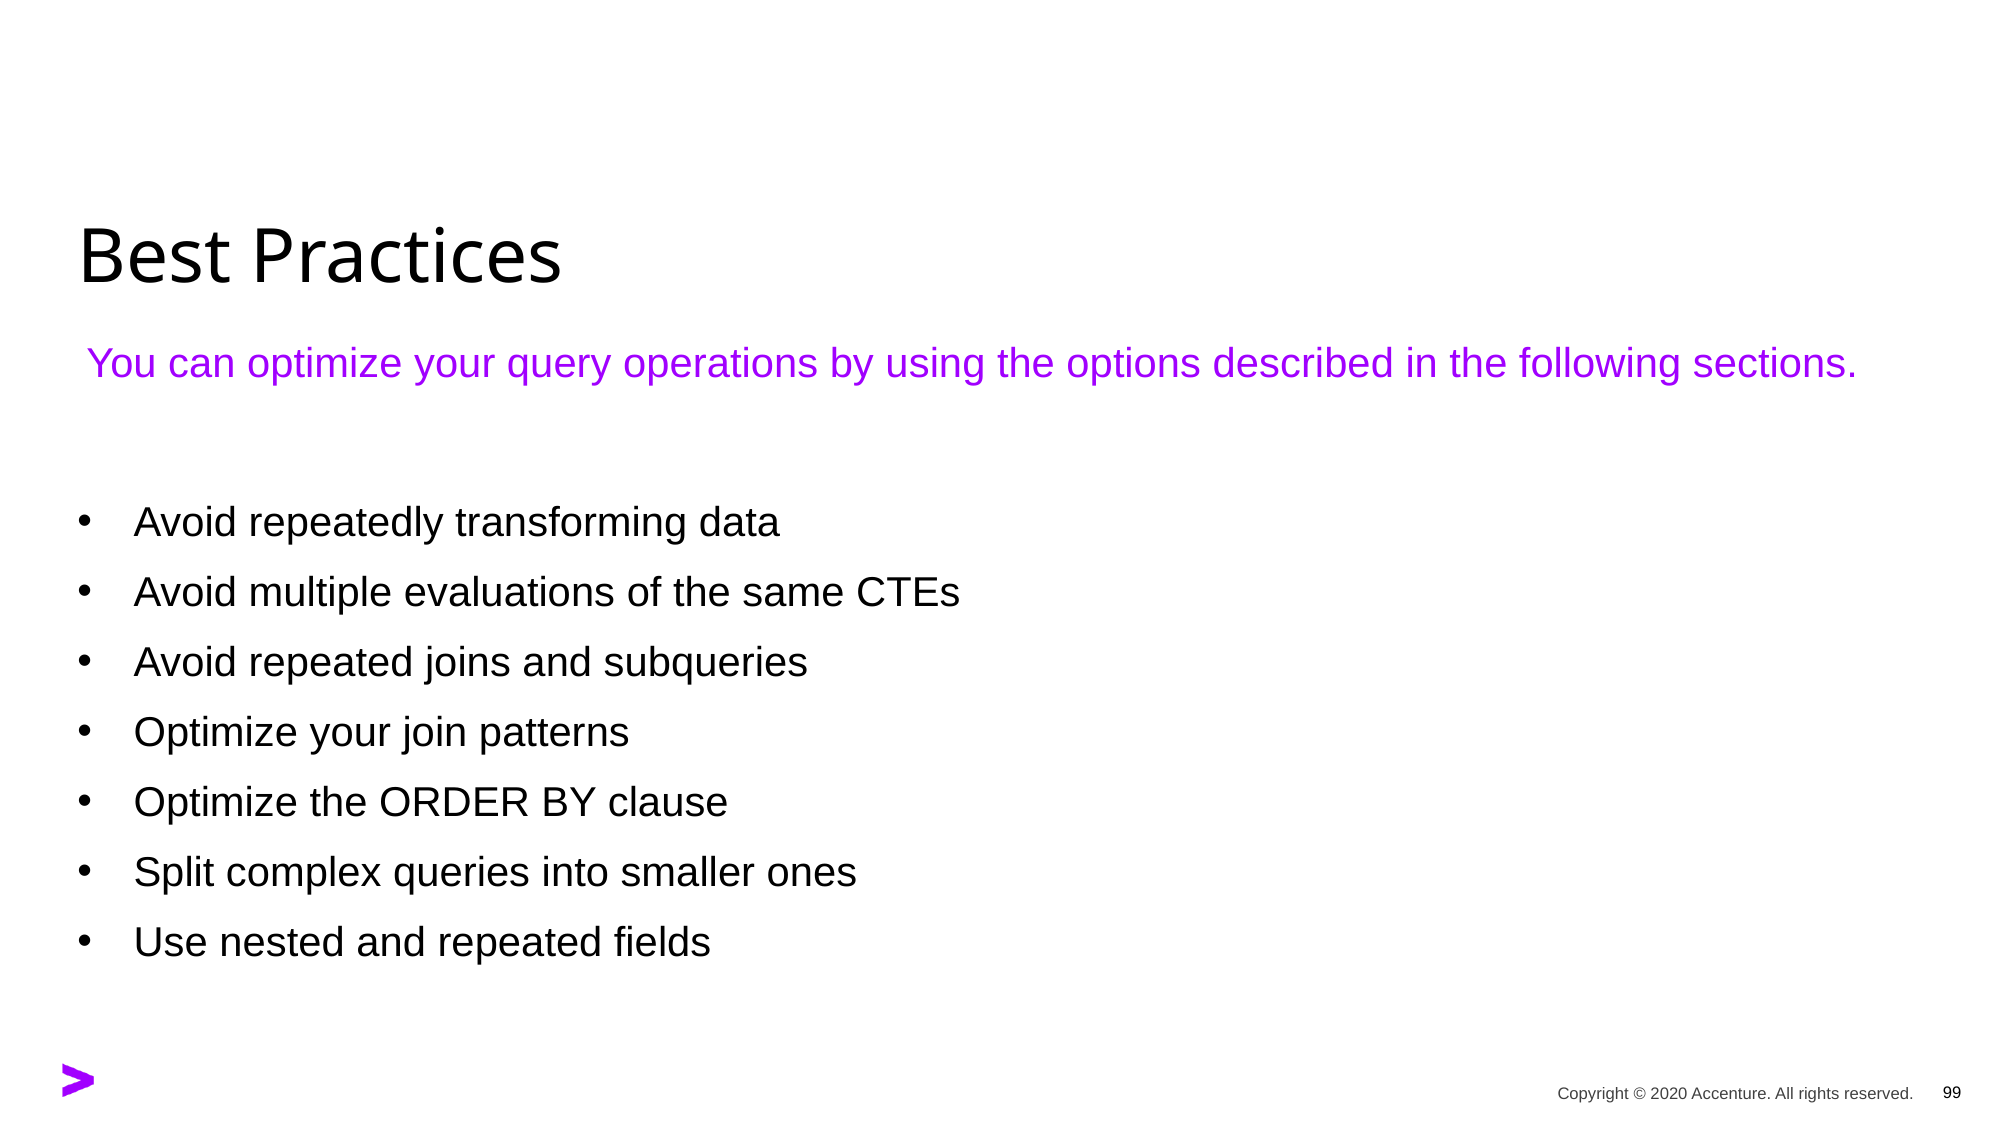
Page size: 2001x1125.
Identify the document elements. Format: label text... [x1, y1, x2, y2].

slide_number 99 [1921, 1075, 1984, 1110]
list Avoid repeatedly transforming data Avoid multiple evaluations of the same CTEs Avoid repeated joins and subqueries Optimize your join patterns Optimize the ORDER BY clause Split complex queries into smaller ones Use nested and repeated fields [62, 492, 1588, 964]
picture [62, 1063, 94, 1097]
list You can optimize your query operations by using the options described in the following sections. [62, 336, 1892, 448]
title Best Practices [62, 224, 969, 337]
